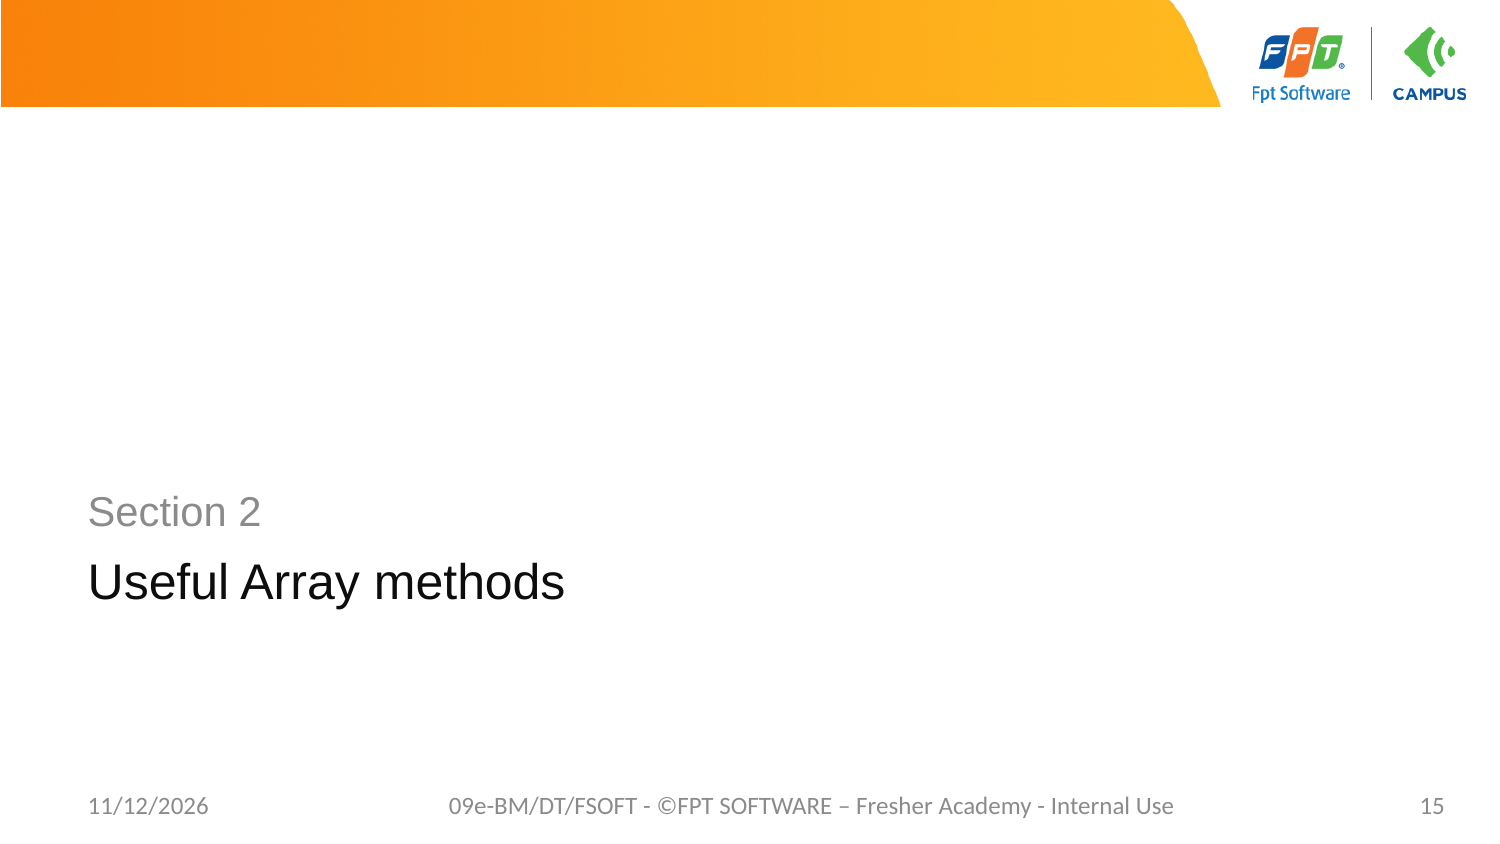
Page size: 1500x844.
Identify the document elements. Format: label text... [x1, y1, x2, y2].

list Section 2 [72, 357, 1461, 543]
footer 09e-BM/DT/FSOFT - ©FPT SOFTWARE – Fresher Academy - Internal Use [289, 782, 1335, 827]
picture [1, 0, 1499, 844]
slide_number 15 [1350, 782, 1461, 827]
title Useful Array methods [72, 543, 1461, 710]
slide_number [72, 782, 270, 827]
